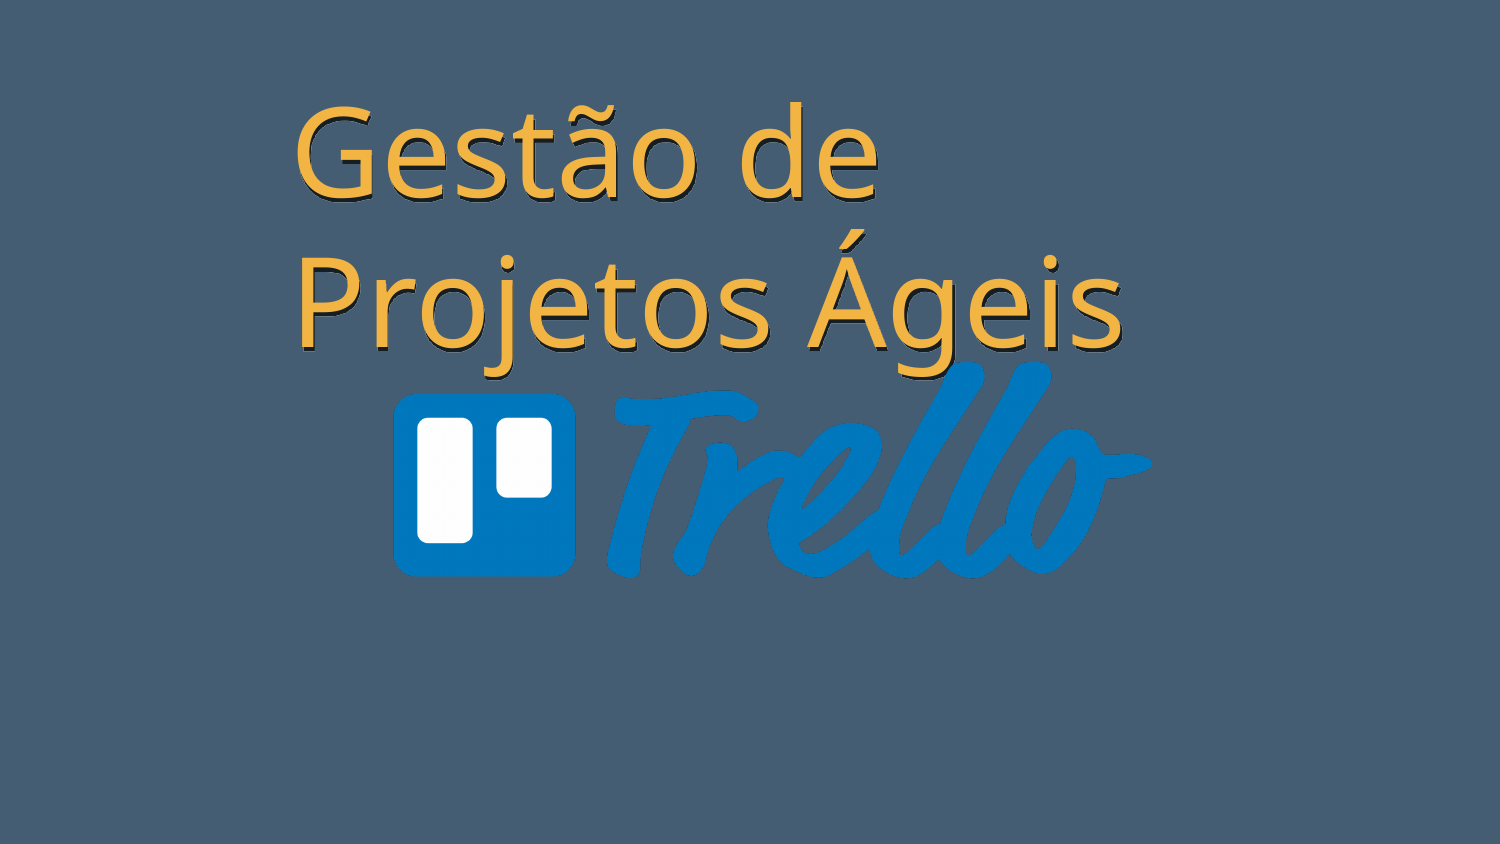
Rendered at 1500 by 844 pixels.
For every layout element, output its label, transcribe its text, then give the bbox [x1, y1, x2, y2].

picture [348, 361, 1152, 609]
title Gestão de Projetos Ágeis [275, 57, 1225, 230]
